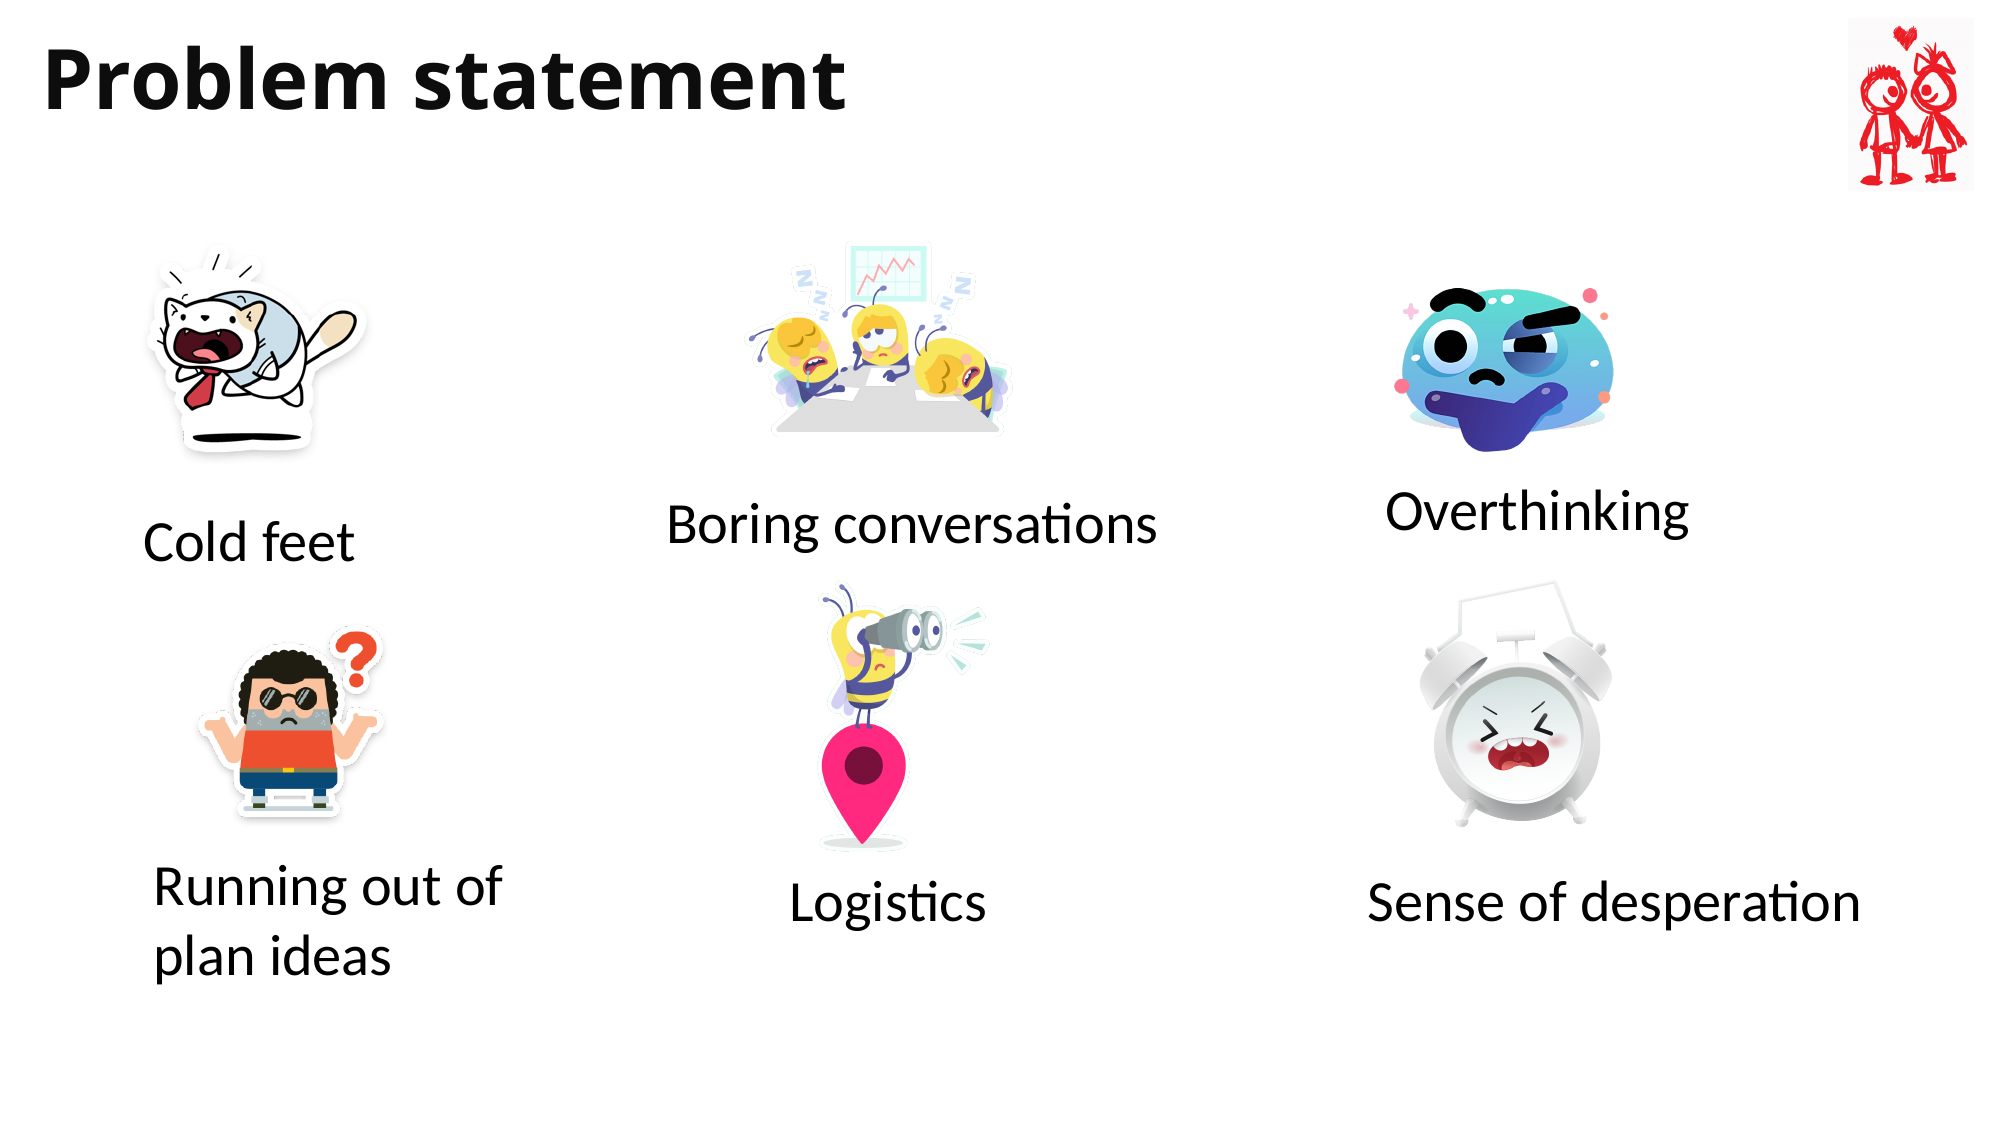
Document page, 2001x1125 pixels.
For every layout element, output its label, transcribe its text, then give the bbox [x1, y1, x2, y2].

picture [743, 207, 1014, 478]
picture [1386, 574, 1645, 832]
text_box Sense of desperation [1352, 855, 1925, 941]
text_box Problem statement [27, 18, 1161, 134]
picture [1848, 18, 1974, 192]
text_box Cold feet [128, 495, 426, 580]
picture [768, 580, 1039, 852]
text_box Running out of plan ideas [138, 839, 562, 995]
text_box Logistics [774, 855, 1032, 941]
text_box Overthinking [1370, 464, 1771, 550]
picture [154, 585, 426, 856]
text_box Boring conversations [651, 478, 1219, 563]
picture [1368, 217, 1639, 488]
picture [116, 224, 387, 496]
